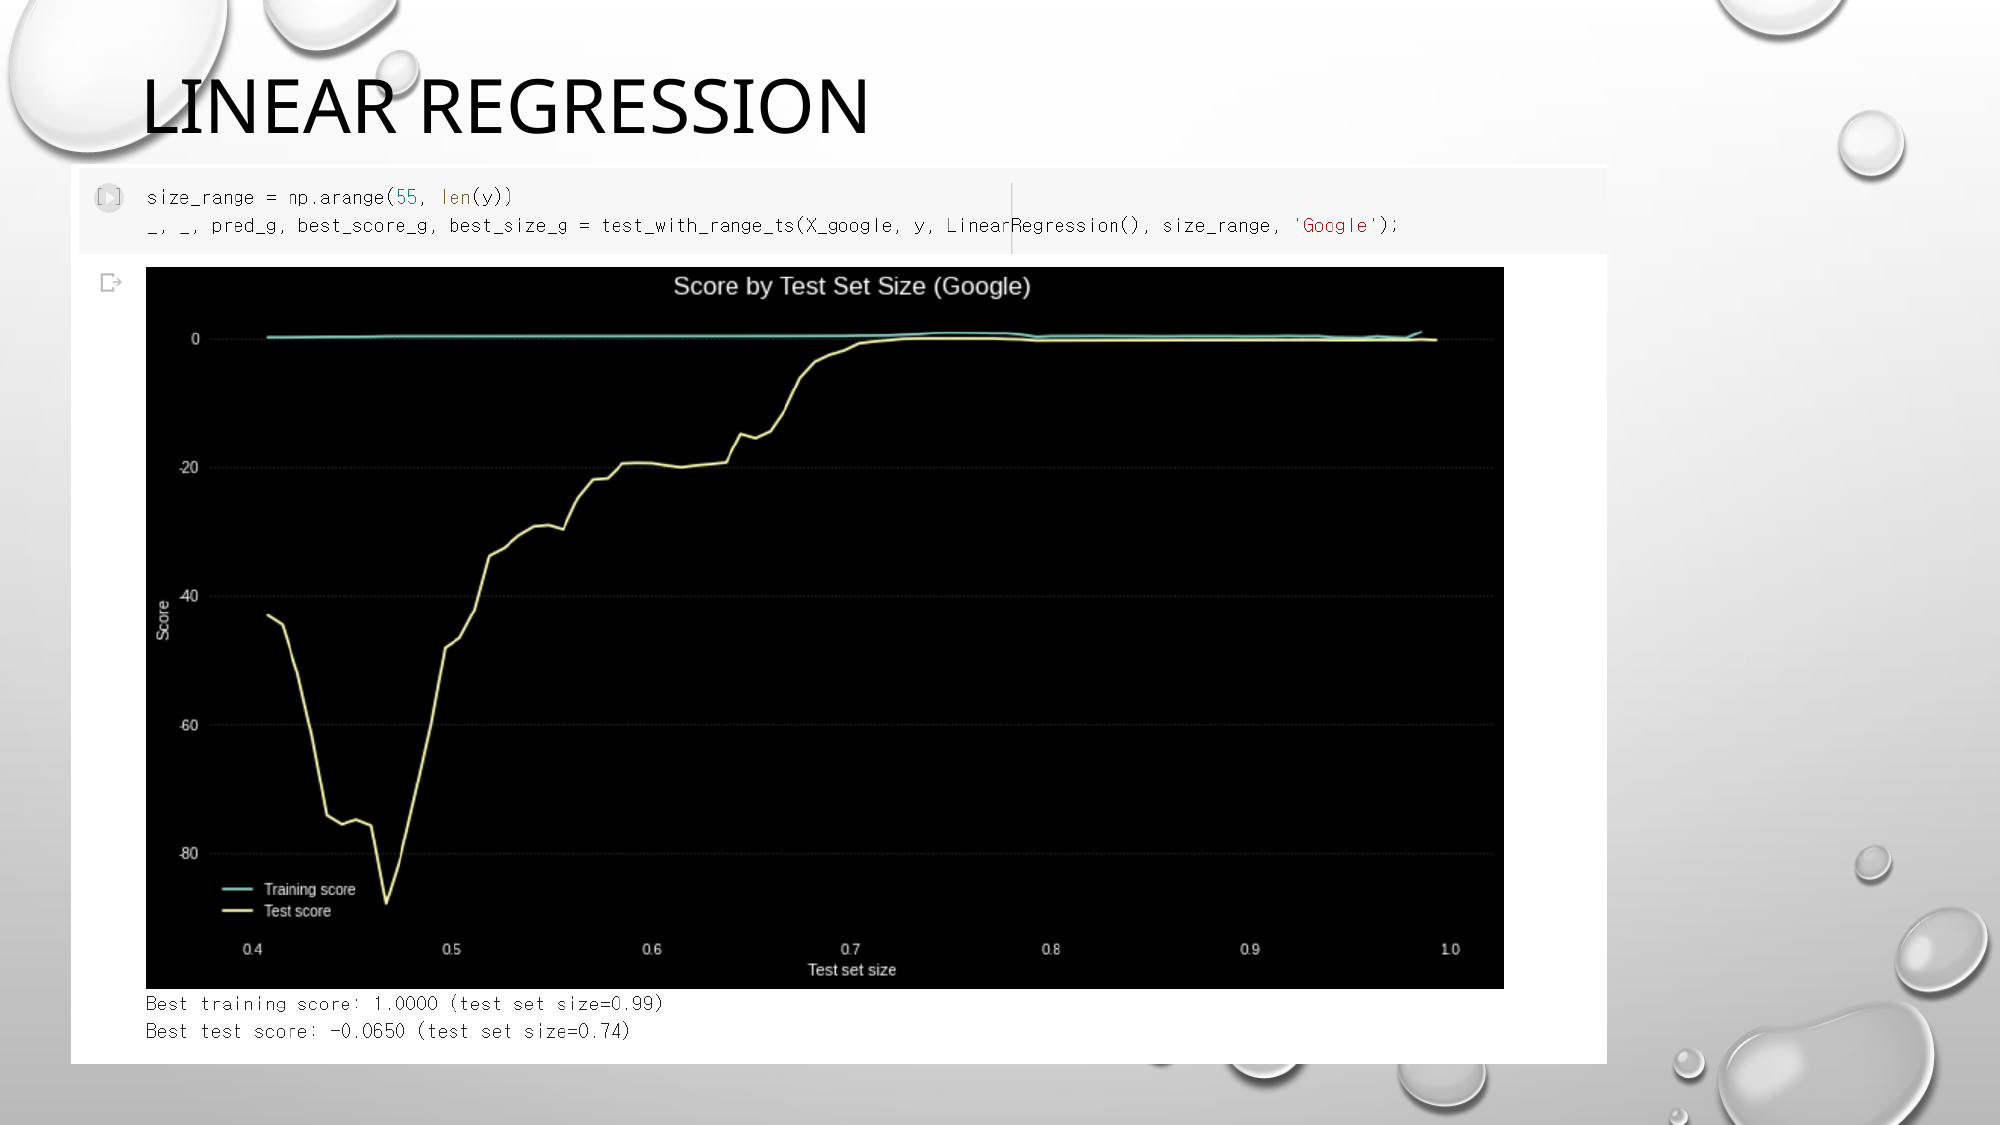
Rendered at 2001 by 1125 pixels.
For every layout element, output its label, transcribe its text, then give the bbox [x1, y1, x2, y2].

title LINEAR REGRESSION [125, 54, 1592, 163]
picture [0, 0, 2000, 1125]
